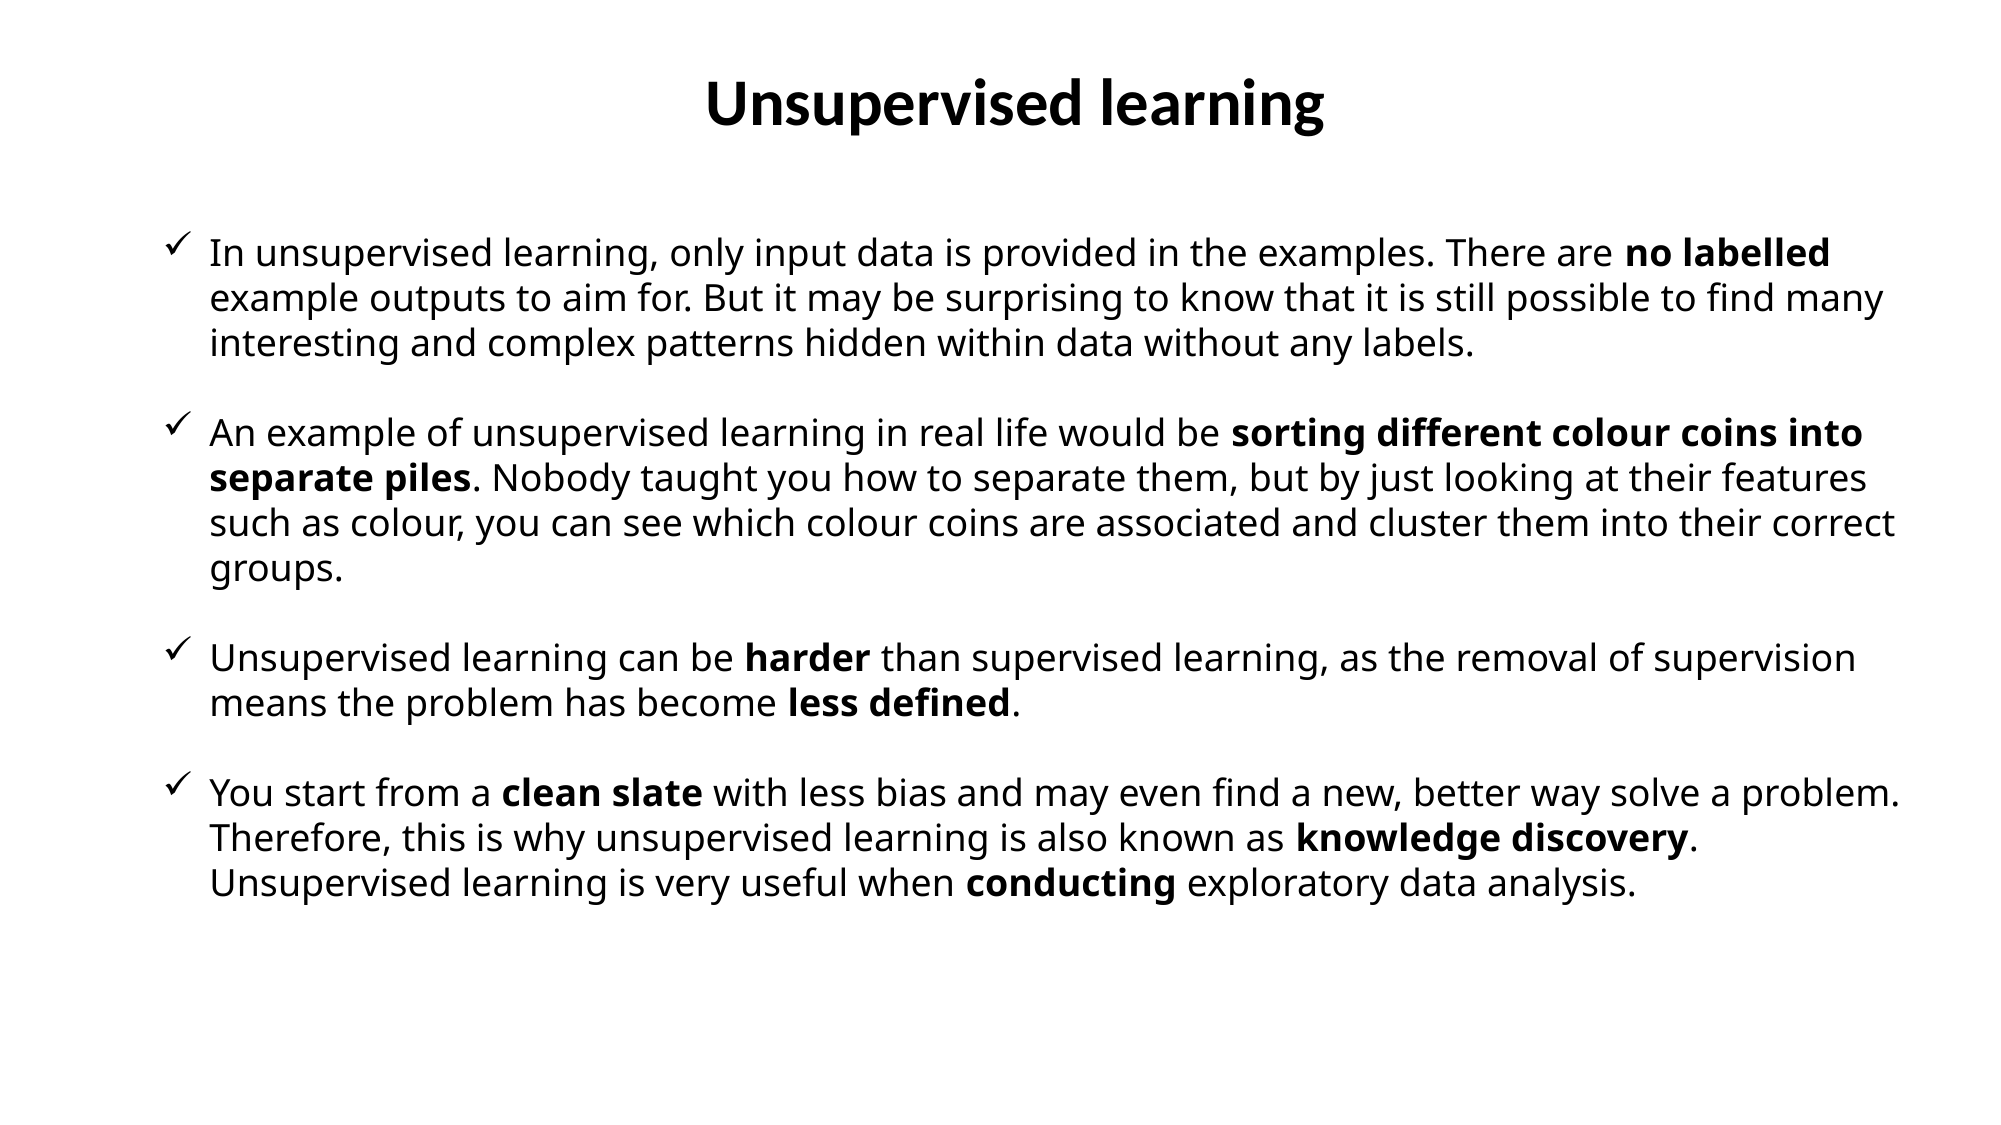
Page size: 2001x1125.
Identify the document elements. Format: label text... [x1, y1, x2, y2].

text_box In unsupervised learning, only input data is provided in the examples. There are no labelled example outputs to aim for. But it may be surprising to know that it is still possible to find many interesting and complex patterns hidden within data without any labels. An example of unsupervised learning in real life would be sorting different colour coins into separate piles. Nobody taught you how to separate them, but by just looking at their features such as colour, you can see which colour coins are associated and cluster them into their correct groups. Unsupervised learning can be harder than supervised learning, as the removal of supervision means the problem has become less defined. You start from a clean slate with less bias and may even find a new, better way solve a problem. Therefore, this is why unsupervised learning is also known as knowledge discovery. Unsupervised learning is very useful when conducting exploratory data analysis. [147, 221, 1943, 1047]
text_box Unsupervised learning [690, 51, 1342, 147]
